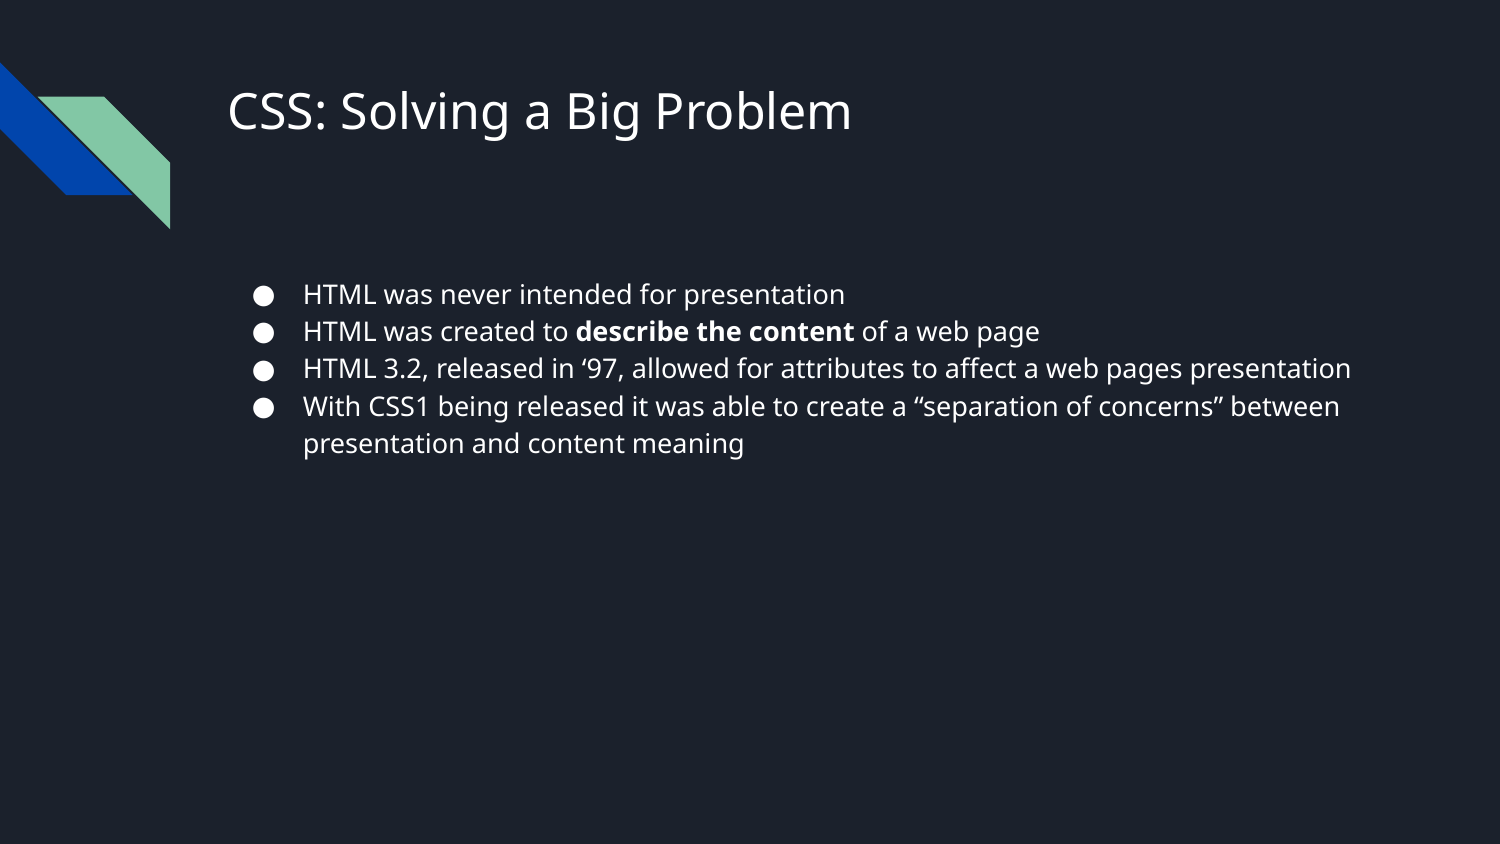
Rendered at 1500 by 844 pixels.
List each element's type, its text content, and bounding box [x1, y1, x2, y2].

title CSS: Solving a Big Problem [212, 64, 1368, 215]
list HTML was never intended for presentation HTML was created to describe the content of a web page HTML 3.2, released in ‘97, allowed for attributes to affect a web pages presentation With CSS1 being released it was able to create a “separation of concerns” between presentation and content meaning [212, 257, 1368, 735]
